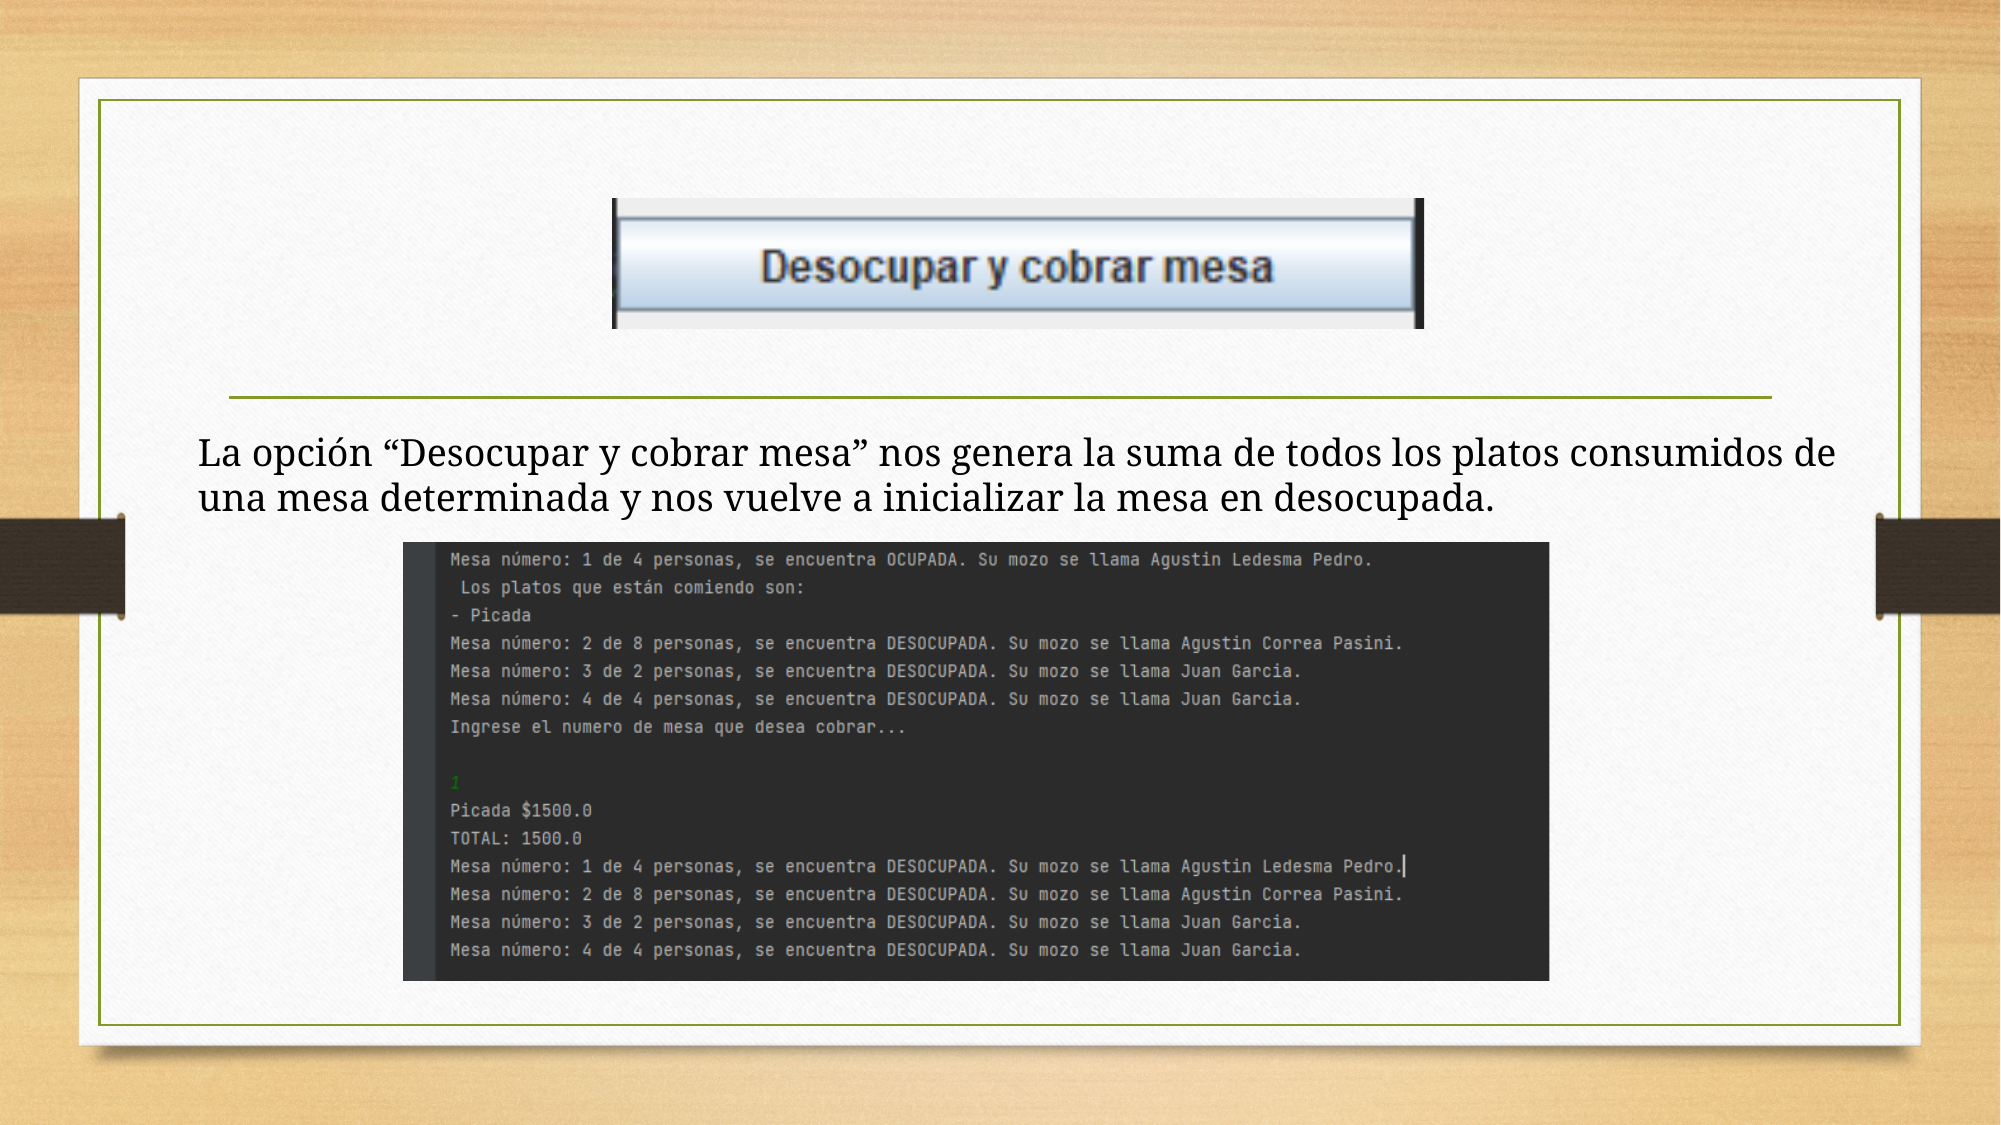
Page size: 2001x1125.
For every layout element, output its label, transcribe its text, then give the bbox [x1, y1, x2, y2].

text_box La opción “Desocupar y cobrar mesa” nos genera la suma de todos los platos consumidos de una mesa determinada y nos vuelve a inicializar la mesa en desocupada. [183, 421, 1854, 526]
picture [0, 0, 2001, 1125]
